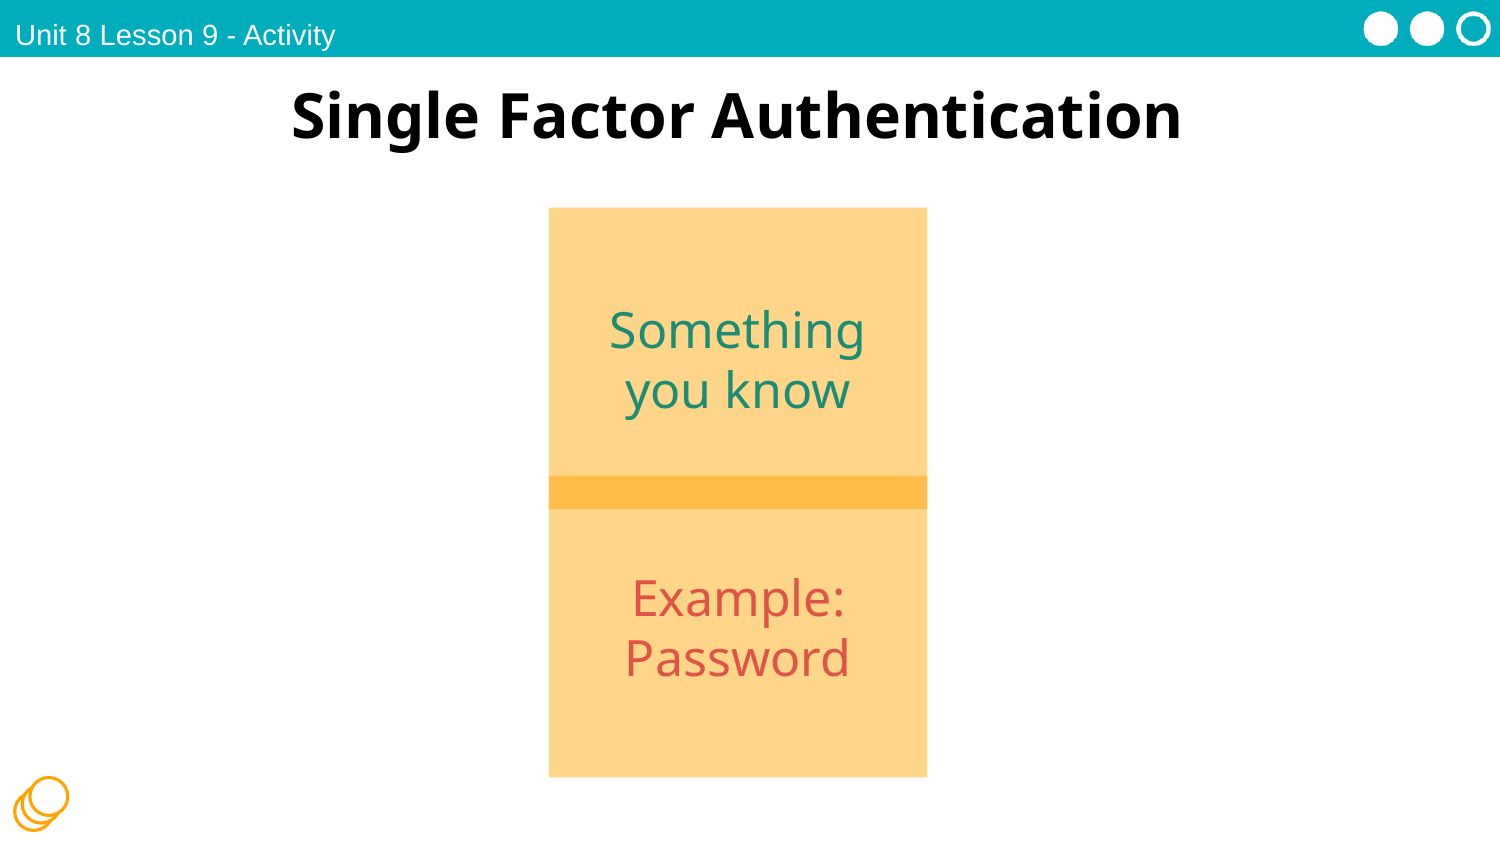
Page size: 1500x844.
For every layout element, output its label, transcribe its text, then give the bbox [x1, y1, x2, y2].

text_box Single Factor Authentication [93, 61, 1384, 185]
text_box Something you know [548, 207, 928, 510]
picture [0, 0, 1500, 844]
text_box Unit 8 Lesson 9 - Activity [0, 0, 750, 58]
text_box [14, 777, 68, 831]
text_box Example: Password [548, 510, 928, 778]
